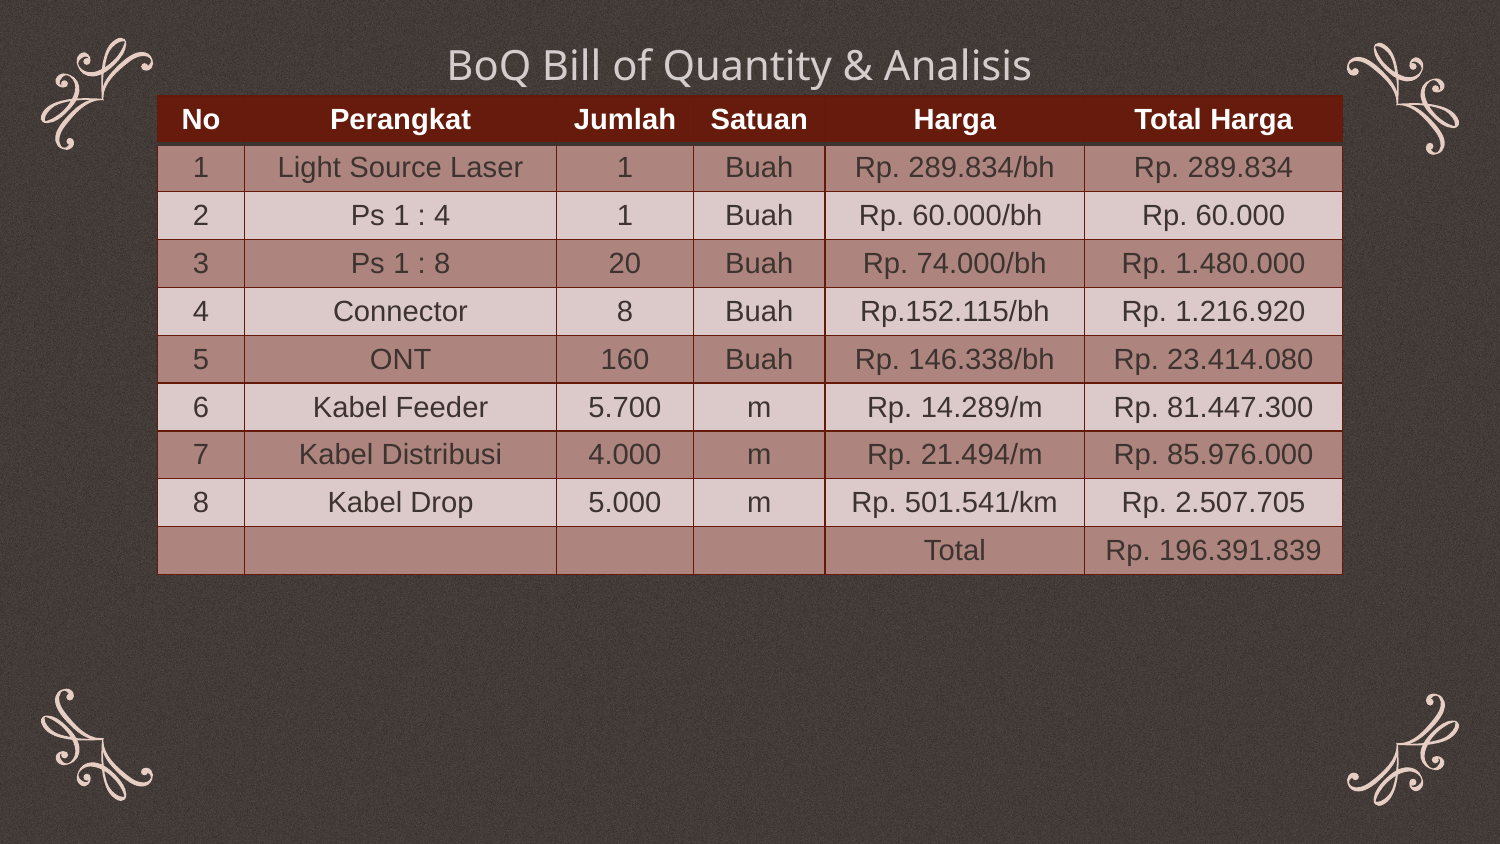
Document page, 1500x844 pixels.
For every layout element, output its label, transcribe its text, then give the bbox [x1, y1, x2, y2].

table_cell 7 [158, 432, 244, 478]
table_cell Buah [694, 336, 824, 382]
table_header Total Harga [1085, 97, 1342, 142]
table_cell Rp. 60.000/bh [826, 192, 1084, 239]
table_header Harga [826, 97, 1084, 142]
table_cell 4 [158, 288, 244, 335]
table_cell Rp. 289.834/bh [826, 146, 1084, 191]
table_cell Rp. 196.391.839 [1085, 527, 1342, 574]
table_cell ONT [245, 336, 556, 382]
table_cell m [694, 479, 824, 526]
table_cell 160 [557, 336, 693, 382]
table_cell [694, 527, 824, 574]
table_cell [557, 527, 693, 574]
table_cell 8 [158, 479, 244, 526]
table_cell 1 [557, 192, 693, 239]
table_cell Buah [694, 146, 824, 191]
table_cell m [694, 432, 824, 478]
table_cell Rp.152.115/bh [826, 288, 1084, 335]
table_cell 5.000 [557, 479, 693, 526]
table_cell Rp. 1.480.000 [1085, 240, 1342, 287]
table_cell [245, 527, 556, 574]
table_cell Buah [694, 240, 824, 287]
table_cell [158, 527, 244, 574]
table_cell Kabel Feeder [245, 384, 556, 430]
table_cell Rp. 501.541/km [826, 479, 1084, 526]
table_cell Rp. 60.000 [1085, 192, 1342, 239]
table_cell Buah [694, 288, 824, 335]
table_header Satuan [694, 97, 824, 142]
table_cell Ps 1 : 4 [245, 192, 556, 239]
table_cell Kabel Distribusi [245, 432, 556, 478]
table_cell Rp. 146.338/bh [826, 336, 1084, 382]
table_cell Rp. 23.414.080 [1085, 336, 1342, 382]
table_cell Rp. 1.216.920 [1085, 288, 1342, 335]
table_header Perangkat [245, 97, 556, 142]
table_cell 5 [158, 336, 244, 382]
table_cell 3 [158, 240, 244, 287]
table_cell m [694, 384, 824, 430]
table_cell Rp. 81.447.300 [1085, 384, 1342, 430]
table_cell 8 [557, 288, 693, 335]
table_cell 1 [557, 146, 693, 191]
table_cell Total [826, 527, 1084, 574]
table_cell 6 [158, 384, 244, 430]
table_header Jumlah [557, 97, 693, 142]
table_cell Kabel Drop [245, 479, 556, 526]
table_cell 2 [158, 192, 244, 239]
table_cell Rp. 14.289/m [826, 384, 1084, 430]
table_cell Rp. 289.834 [1085, 146, 1342, 191]
table_cell Rp. 74.000/bh [826, 240, 1084, 287]
table_cell Light Source Laser [245, 146, 556, 191]
table_cell 5.700 [557, 384, 693, 430]
table_header No [158, 97, 244, 142]
table_cell Rp. 85.976.000 [1085, 432, 1342, 478]
title BoQ Bill of Quantity & Analisis [245, 23, 1234, 95]
table_cell Connector [245, 288, 556, 335]
table_cell Rp. 21.494/m [826, 432, 1084, 478]
table_cell 1 [158, 146, 244, 191]
table_cell 20 [557, 240, 693, 287]
table_cell 4.000 [557, 432, 693, 478]
table_cell Ps 1 : 8 [245, 240, 556, 287]
table_cell Rp. 2.507.705 [1085, 479, 1342, 526]
table_cell Buah [694, 192, 824, 239]
